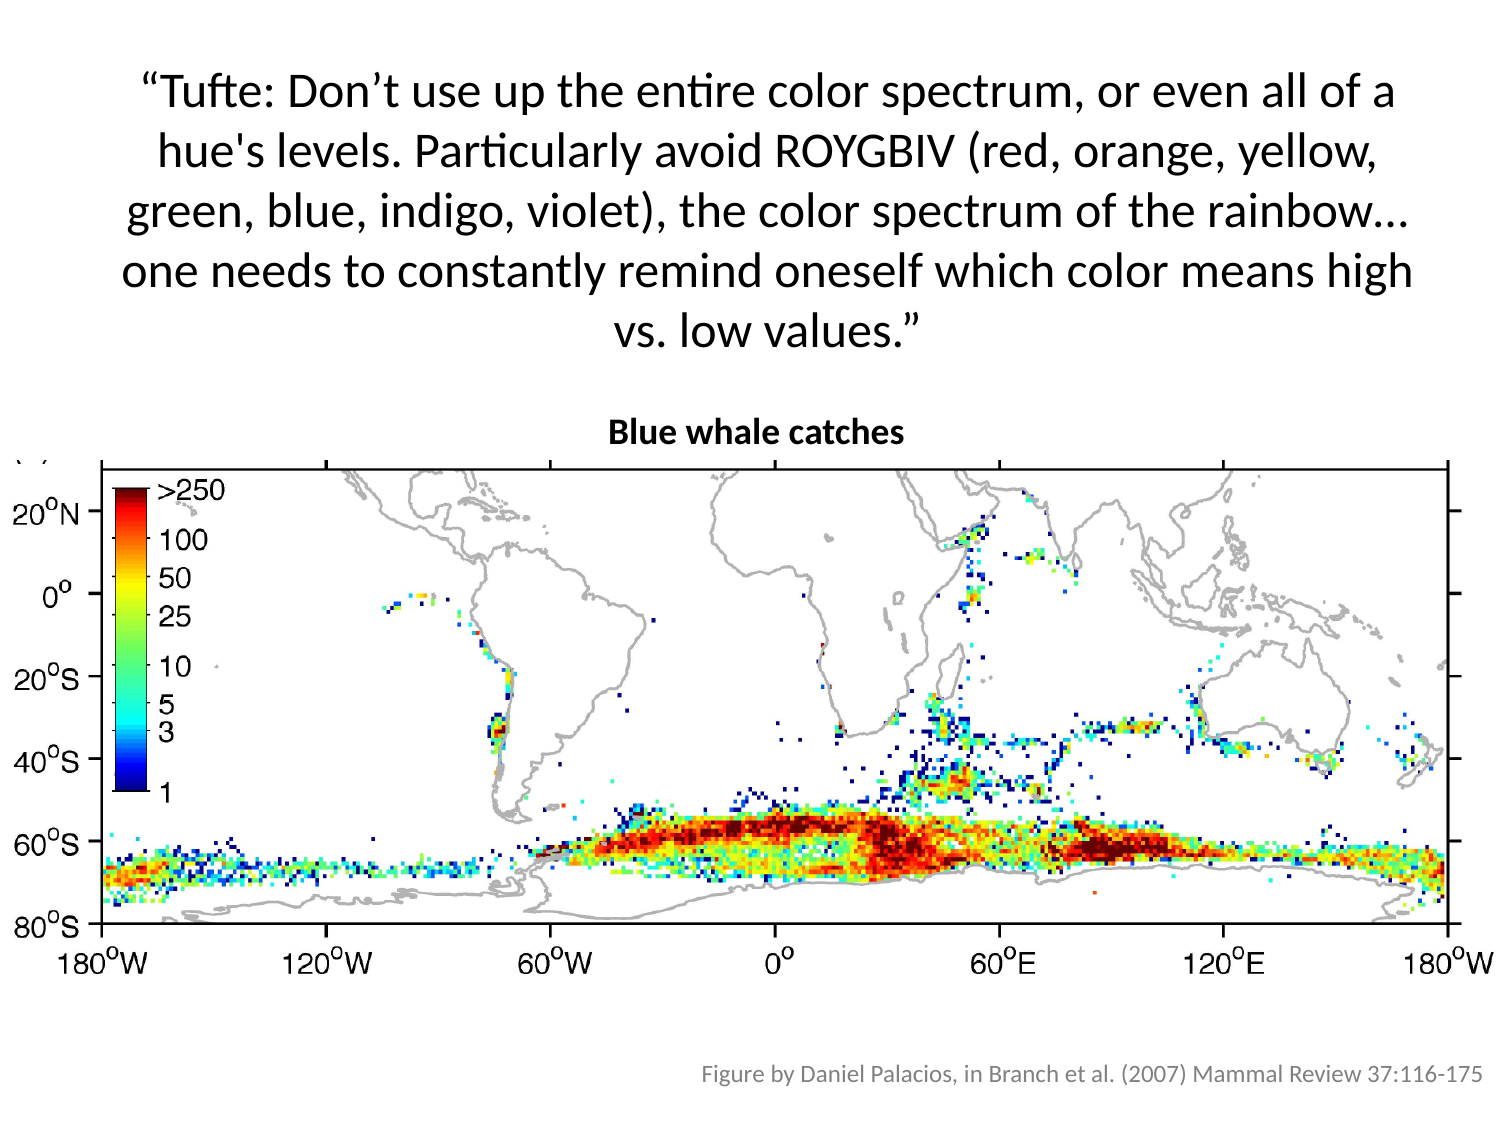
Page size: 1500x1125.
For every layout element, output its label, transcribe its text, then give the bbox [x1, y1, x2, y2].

picture [0, 460, 1500, 987]
text_box Blue whale catches [593, 399, 921, 459]
text_box Figure by Daniel Palacios, in Branch et al. (2007) Mammal Review 37:116-175 [512, 1050, 1500, 1095]
text_box “Tufte: Don’t use up the entire color spectrum, or even all of a hue's levels. Particularly avoid ROYGBIV (red, orange, yellow, green, blue, indigo, violet), the color spectrum of the rainbow… one needs to constantly remind oneself which color means high vs. low values.” [92, 49, 1443, 365]
